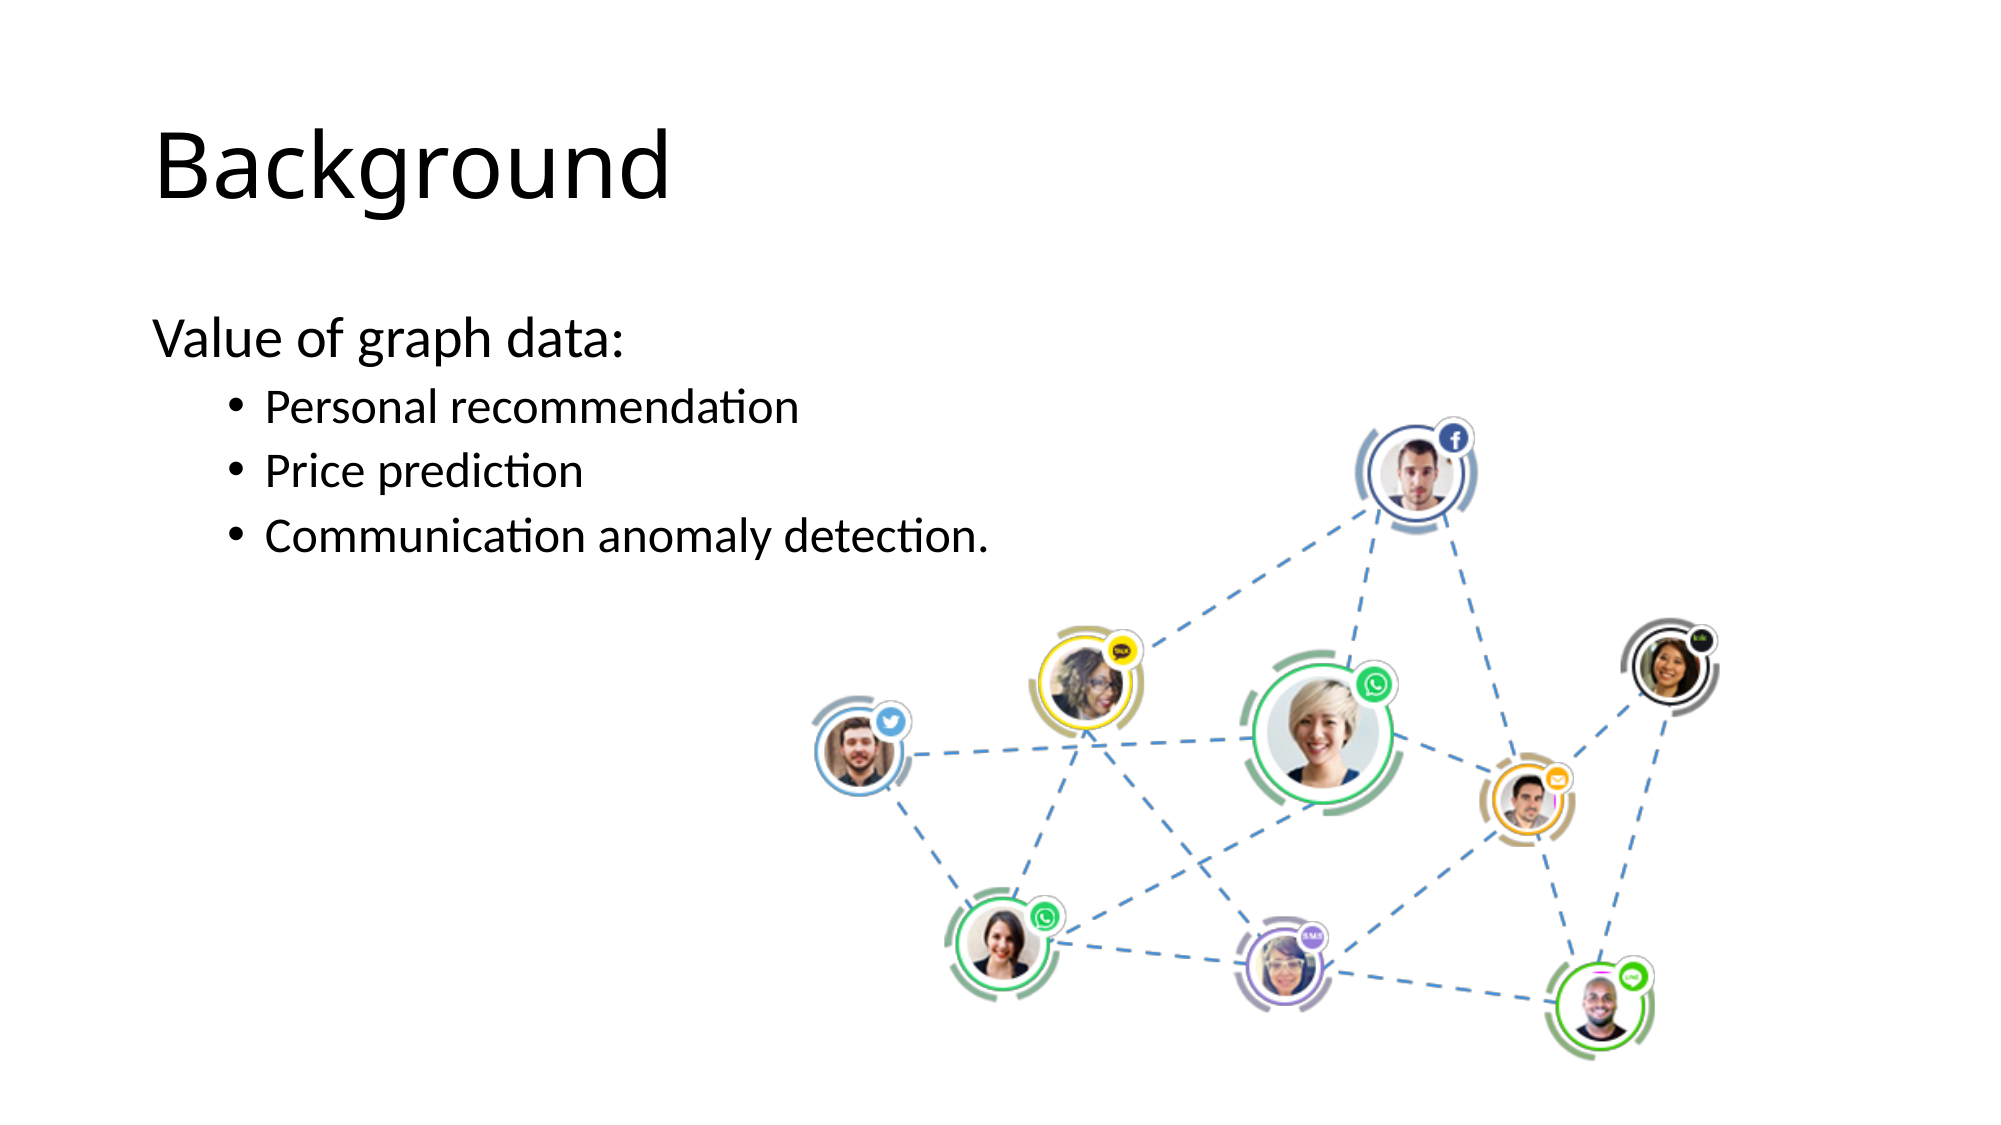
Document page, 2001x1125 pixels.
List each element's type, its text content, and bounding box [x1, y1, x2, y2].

picture [802, 409, 1728, 1066]
list Value of graph data: Personal recommendation Price prediction Communication anomaly detection. [137, 299, 1863, 1014]
title Background [137, 59, 1863, 278]
